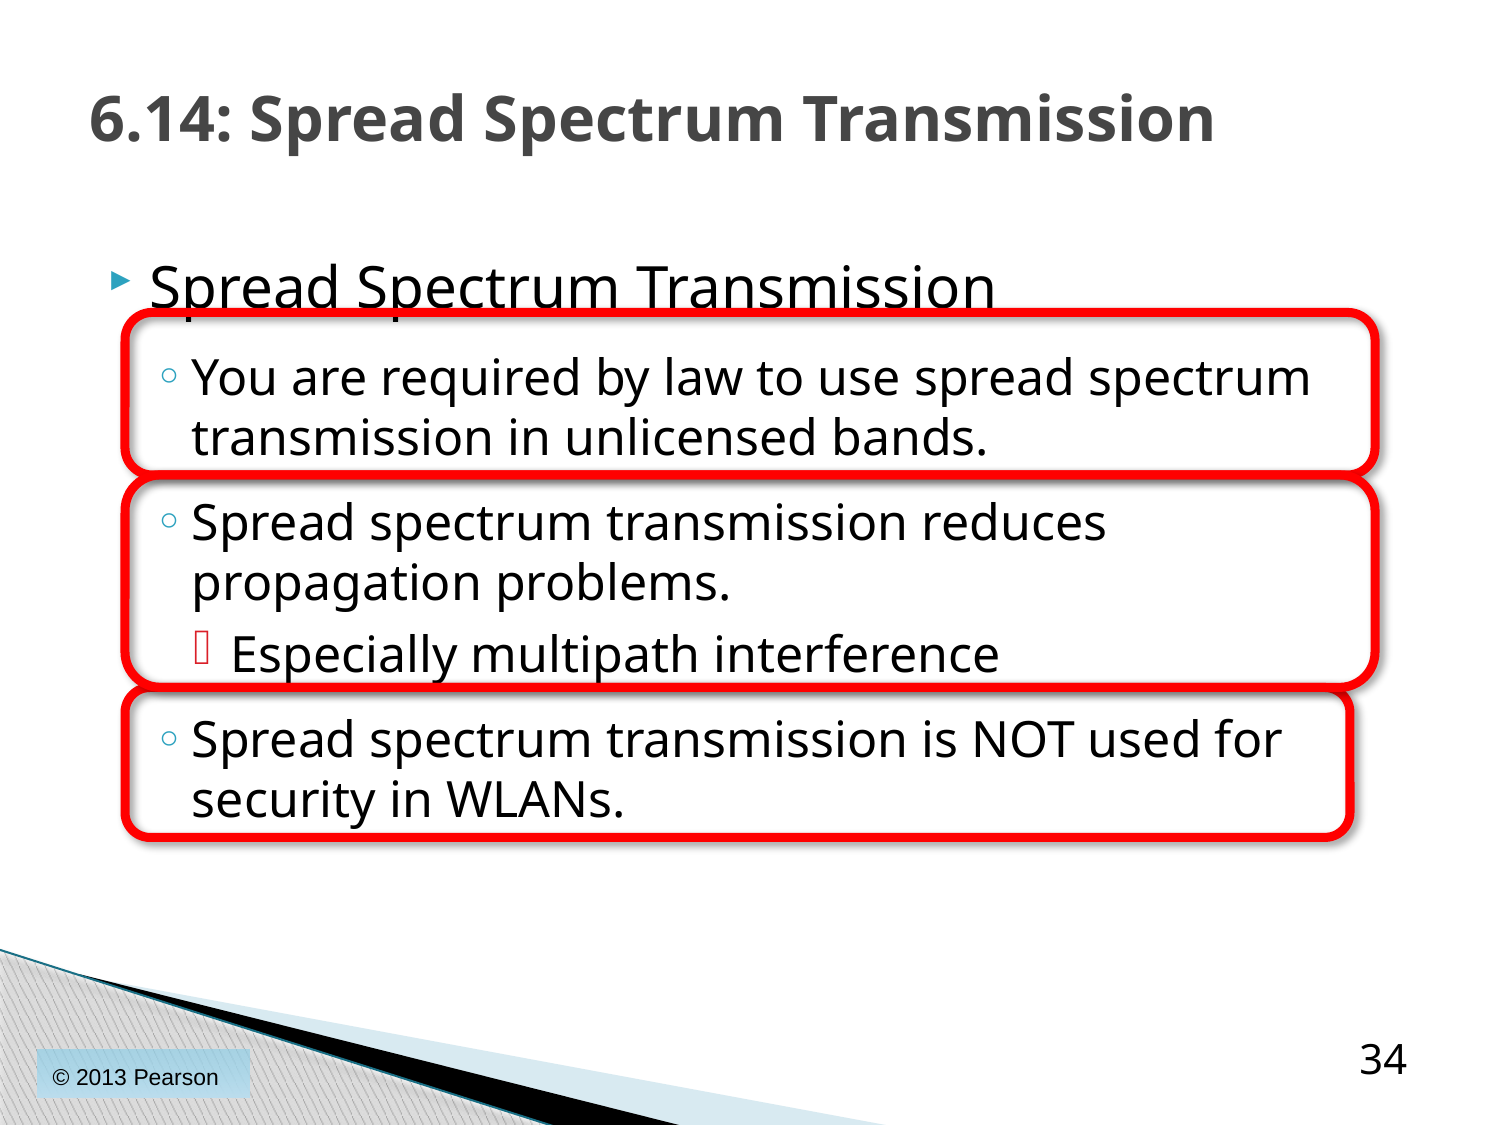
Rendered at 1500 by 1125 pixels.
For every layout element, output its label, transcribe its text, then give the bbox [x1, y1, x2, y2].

slide_number 34 [1287, 1037, 1423, 1098]
list Spread Spectrum Transmission You are required by law to use spread spectrum transmission in unlicensed bands. Spread spectrum transmission reduces propagation problems. Especially multipath interference Spread spectrum transmission is NOT used for security in WLANs. [74, 242, 1426, 986]
text_box [120, 307, 1380, 477]
title 6.14: Spread Spectrum Transmission [75, 45, 1425, 188]
footer © 2013 Pearson [37, 1050, 250, 1098]
text_box [120, 470, 1380, 692]
text_box [120, 688, 1355, 842]
